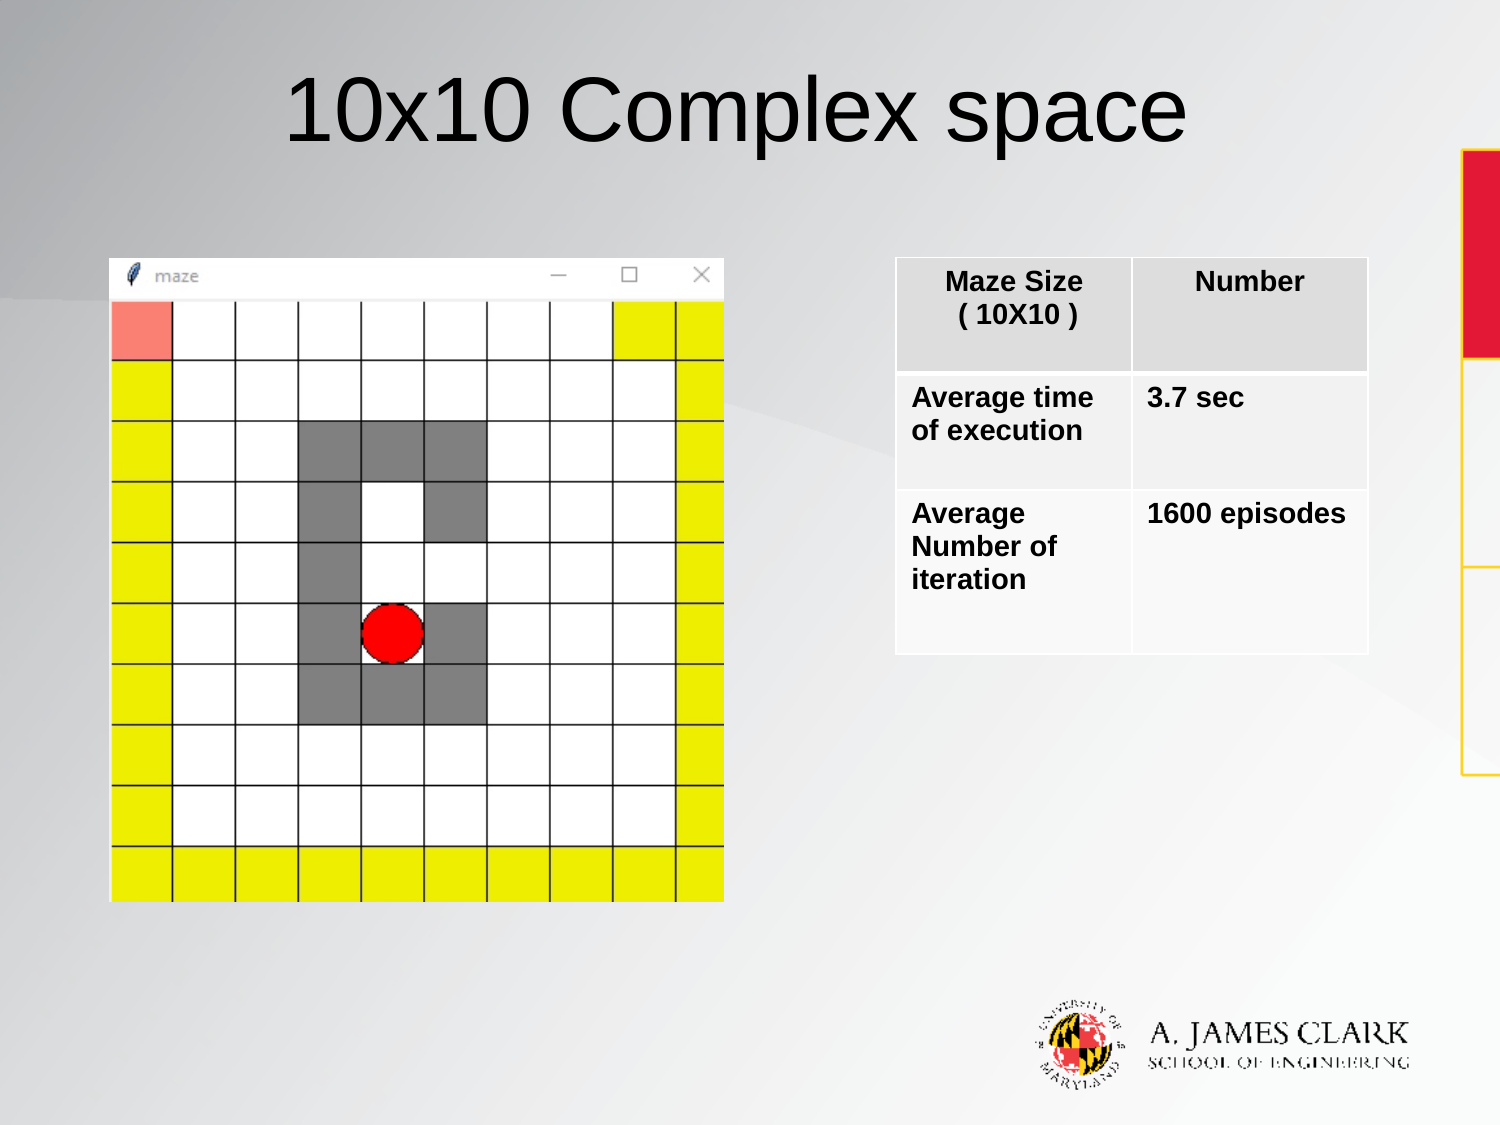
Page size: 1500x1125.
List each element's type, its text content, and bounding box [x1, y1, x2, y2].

table_cell 1600 episodes [1133, 491, 1367, 653]
picture [0, 0, 1500, 1125]
table_cell Average time of execution [897, 376, 1131, 489]
table_cell 3.7 sec [1133, 376, 1367, 489]
table_header Maze Size ( 10X10 ) [897, 258, 1131, 371]
title 10x10 Complex space [205, 46, 1295, 168]
table_header Number [1133, 258, 1367, 371]
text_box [108, 257, 725, 903]
table_cell Average Number of iteration [897, 491, 1131, 653]
